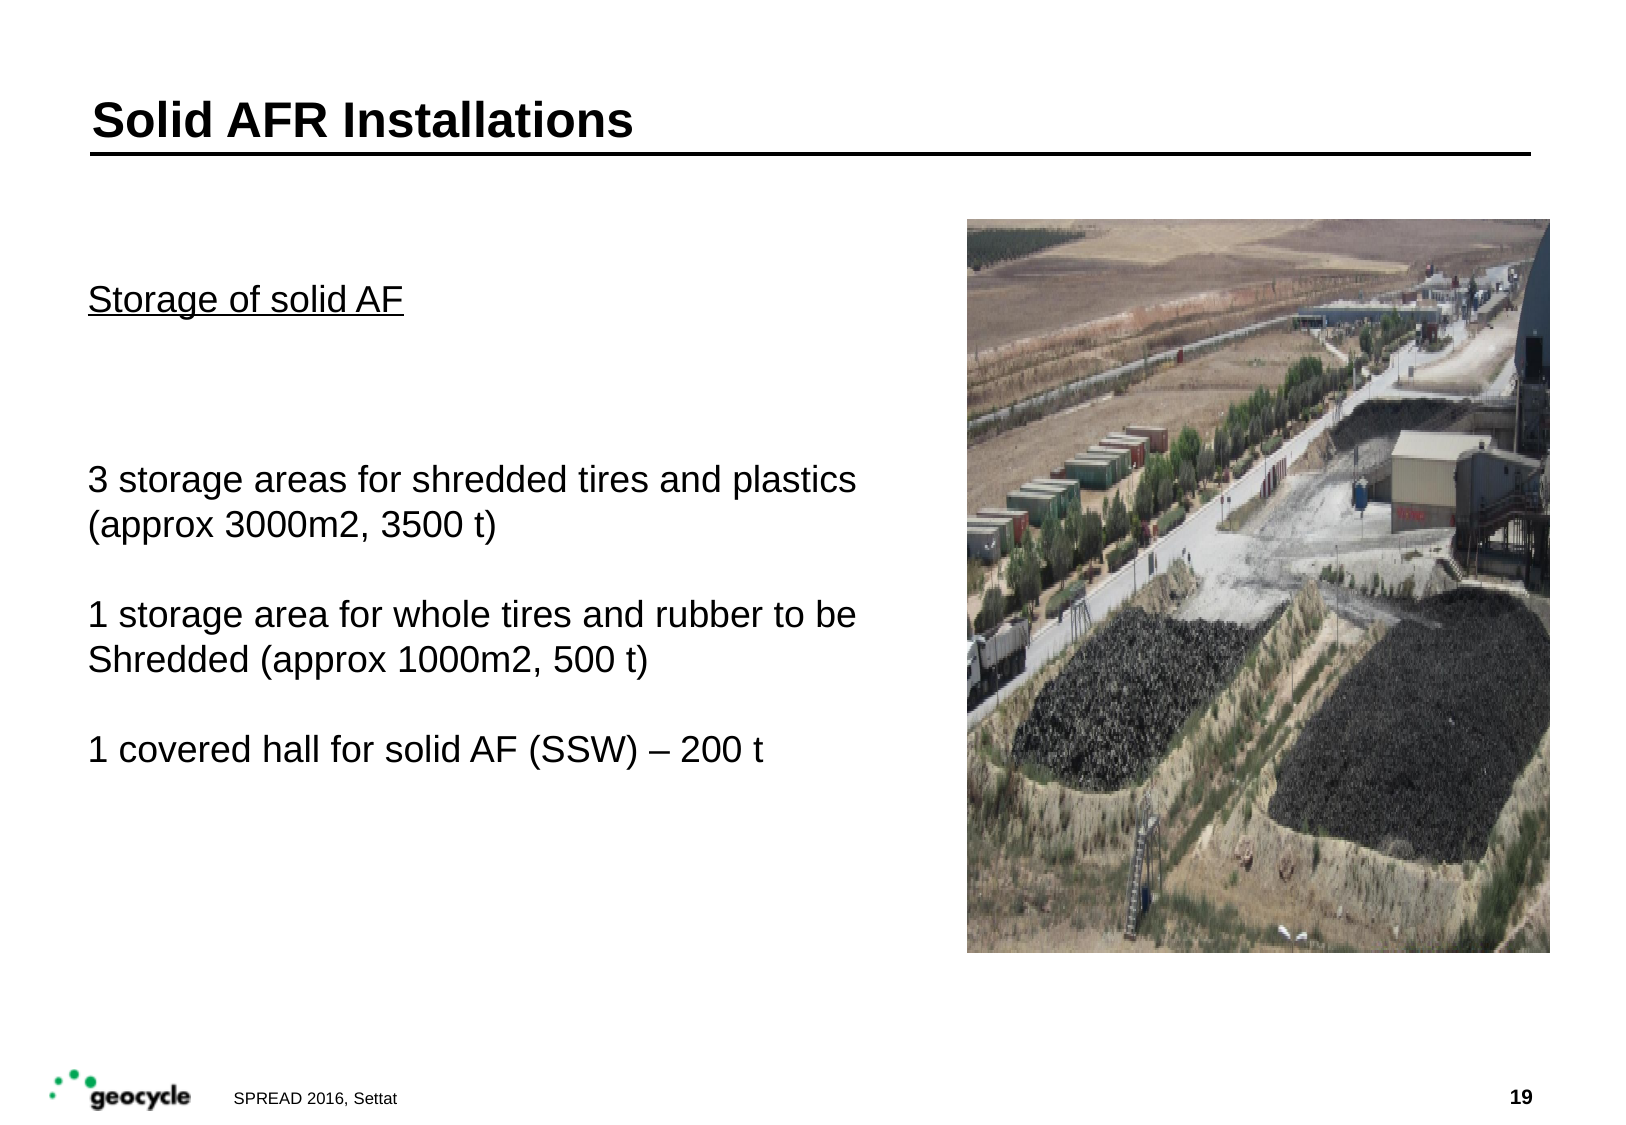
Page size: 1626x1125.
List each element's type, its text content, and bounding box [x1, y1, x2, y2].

slide_number 19 [1497, 1082, 1534, 1106]
picture [965, 219, 1571, 953]
text_box Storage of solid AF 3 storage areas for shredded tires and plastics (approx 3000m2, 3500 t) 1 storage area for whole tires and rubber to be Shredded (approx 1000m2, 500 t) 1 covered hall for solid AF (SSW) – 200 t [72, 267, 883, 777]
title Solid AFR Installations [91, 19, 1532, 149]
footer SPREAD 2016, Settat [233, 1087, 813, 1109]
picture [49, 1069, 191, 1111]
